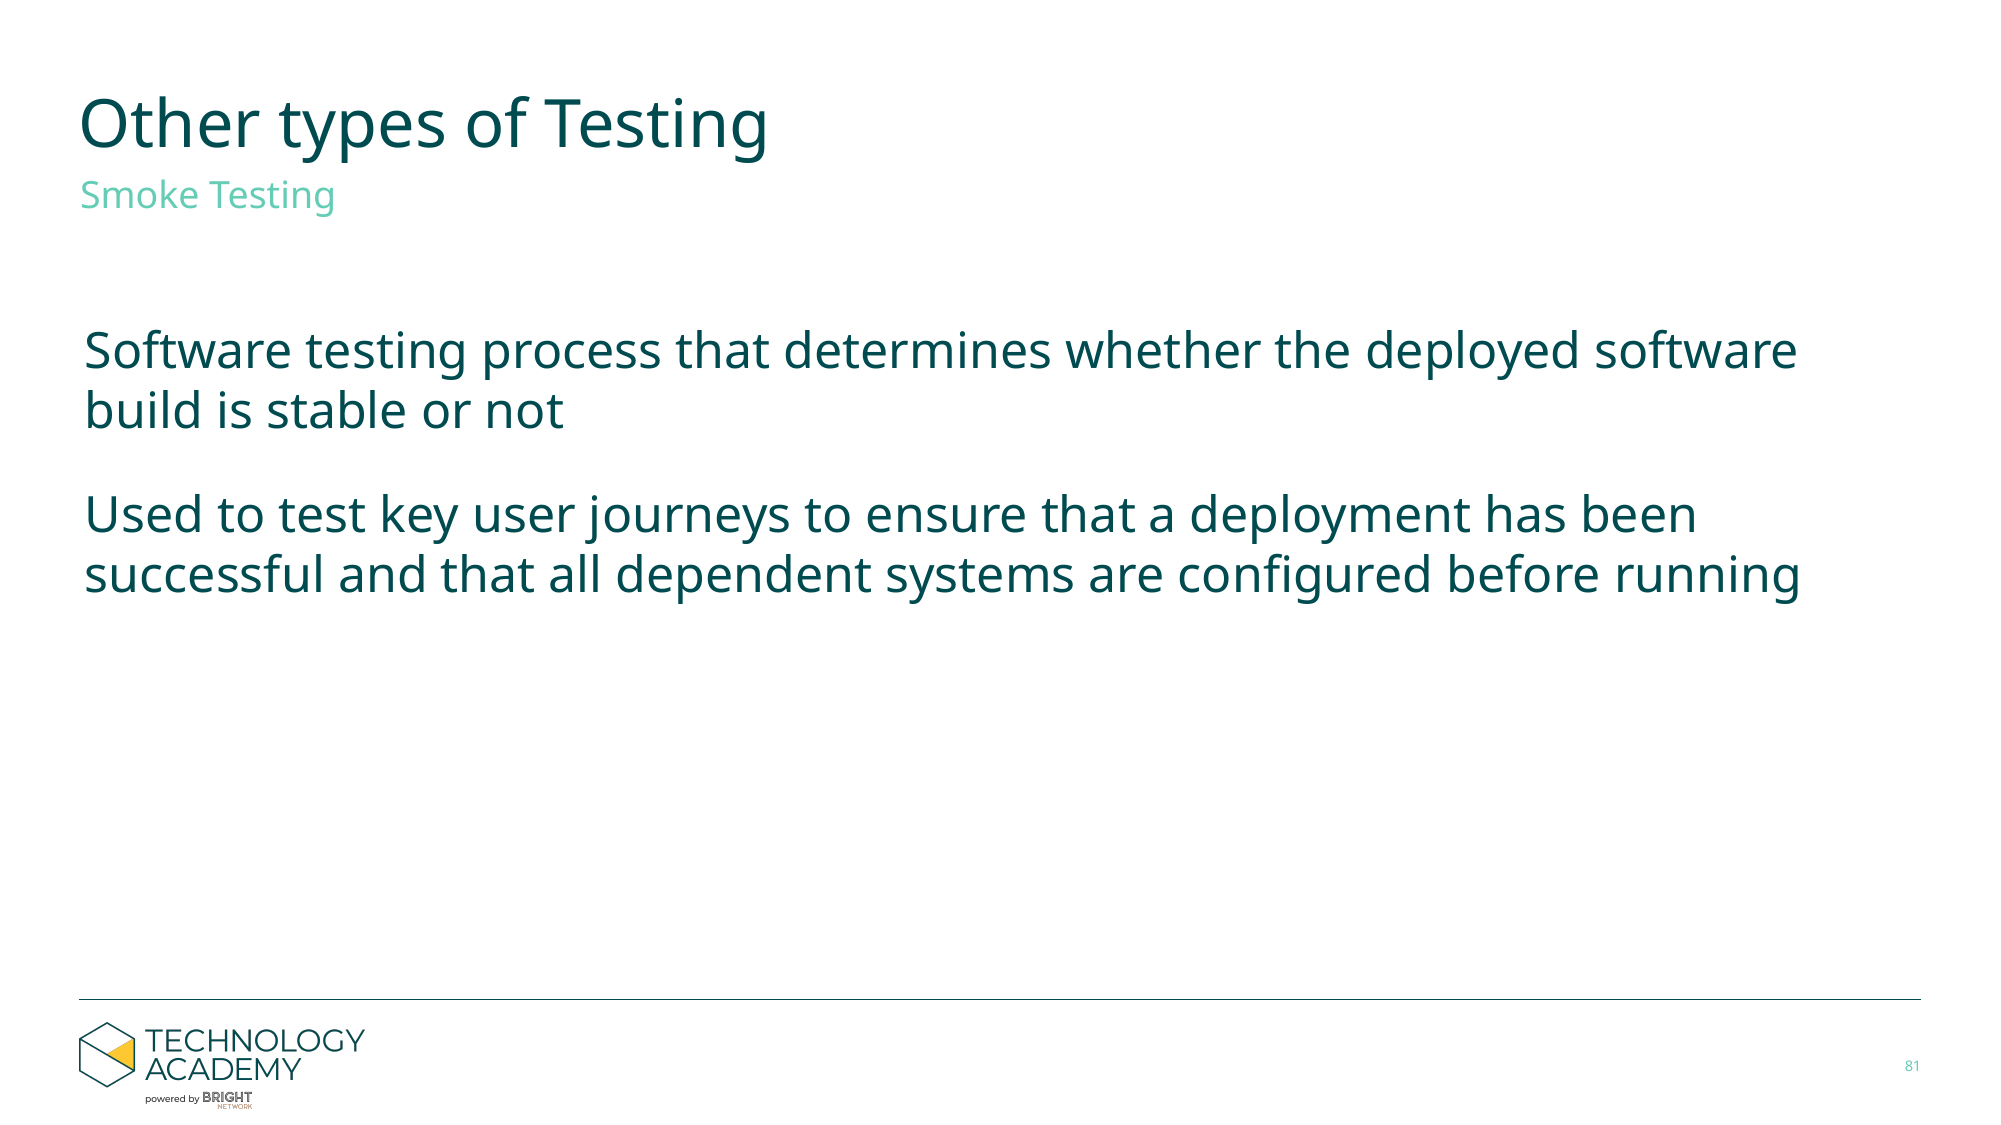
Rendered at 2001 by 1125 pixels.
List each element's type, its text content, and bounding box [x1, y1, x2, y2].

slide_number ‹#› [1882, 1049, 1922, 1084]
title Other types of Testing [78, 90, 1922, 171]
picture [79, 1022, 365, 1109]
text_box Software testing process that determines whether the deployed software build is stable or not Used to test key user journeys to ensure that a deployment has been successful and that all dependent systems are configured before running [84, 318, 1931, 1066]
subtitle Smoke Testing [80, 170, 1923, 241]
